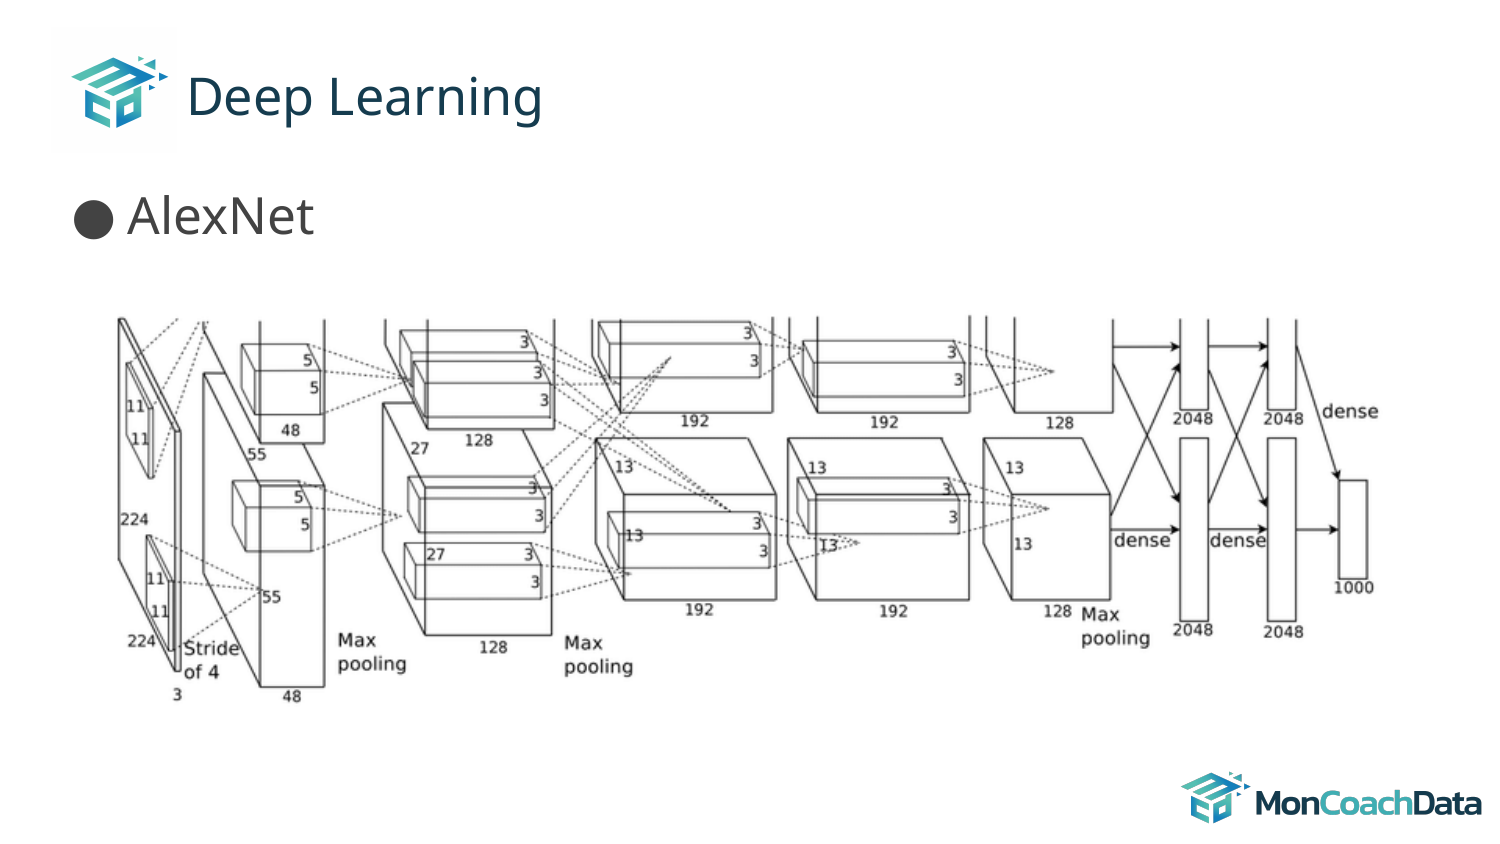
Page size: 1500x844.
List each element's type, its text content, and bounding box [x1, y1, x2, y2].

picture [82, 281, 1411, 722]
picture [51, 27, 177, 153]
title Deep Learning [171, 48, 1449, 143]
picture [1162, 750, 1500, 844]
list AlexNet [51, 158, 1449, 261]
